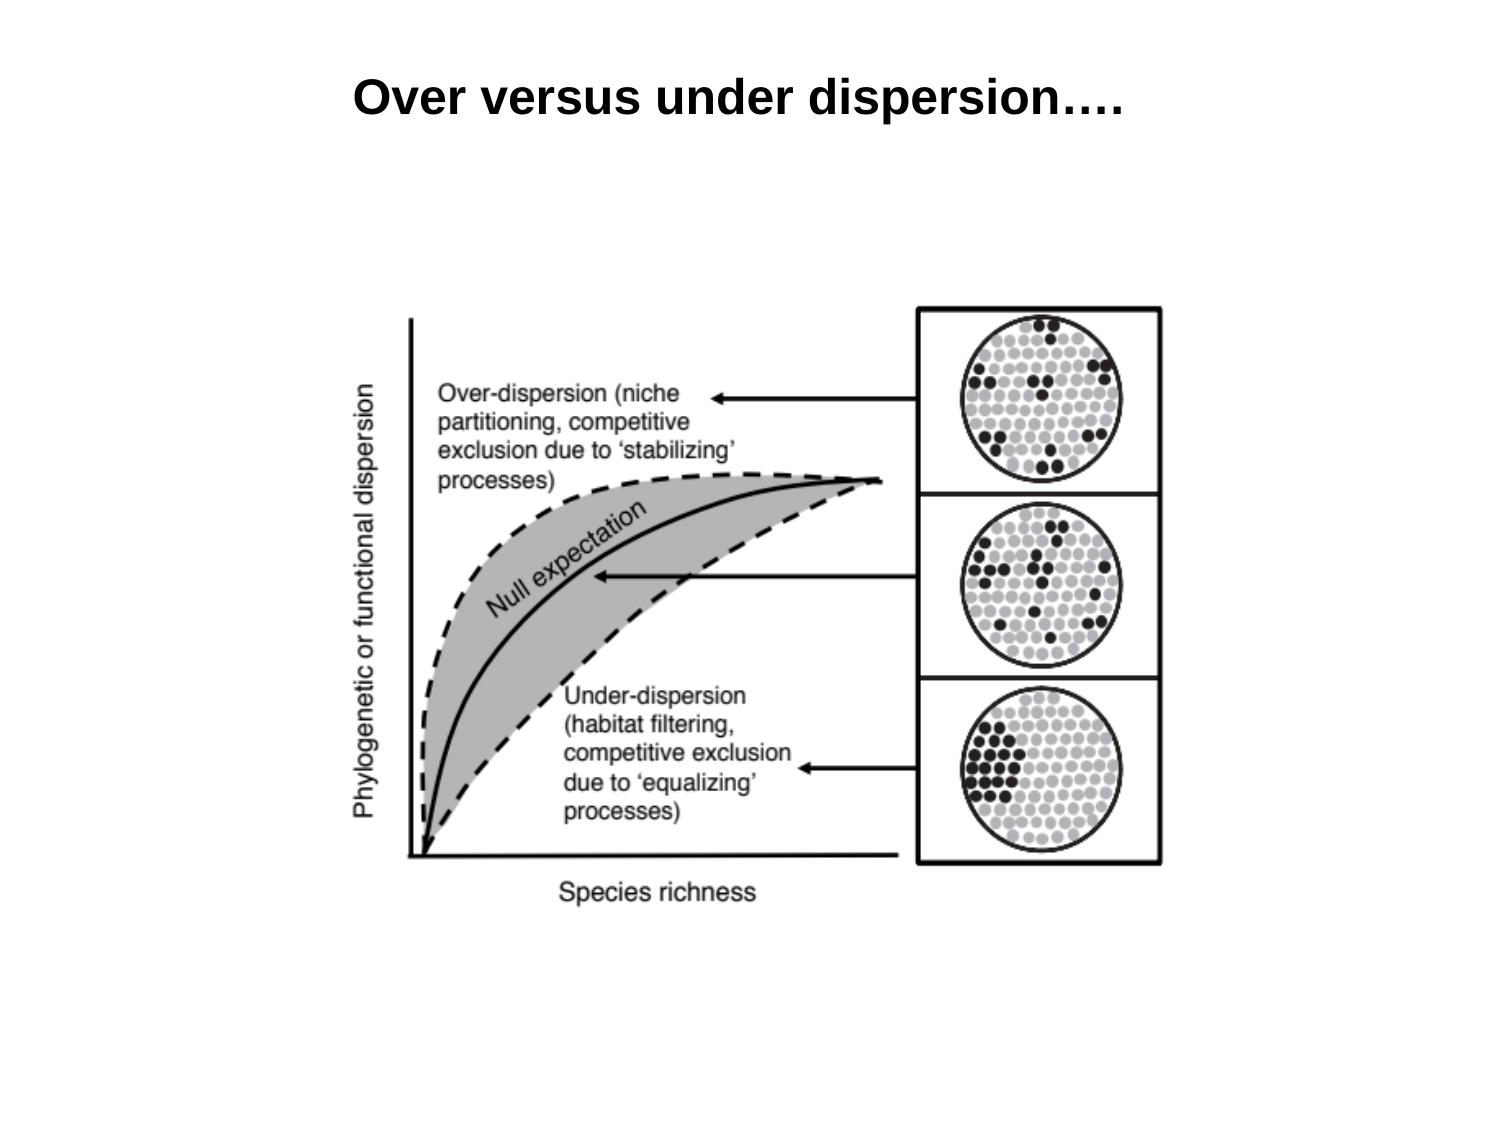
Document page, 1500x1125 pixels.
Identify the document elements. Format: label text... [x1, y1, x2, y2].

text_box Over versus under dispersion…. [337, 57, 1141, 132]
picture [322, 272, 1188, 912]
